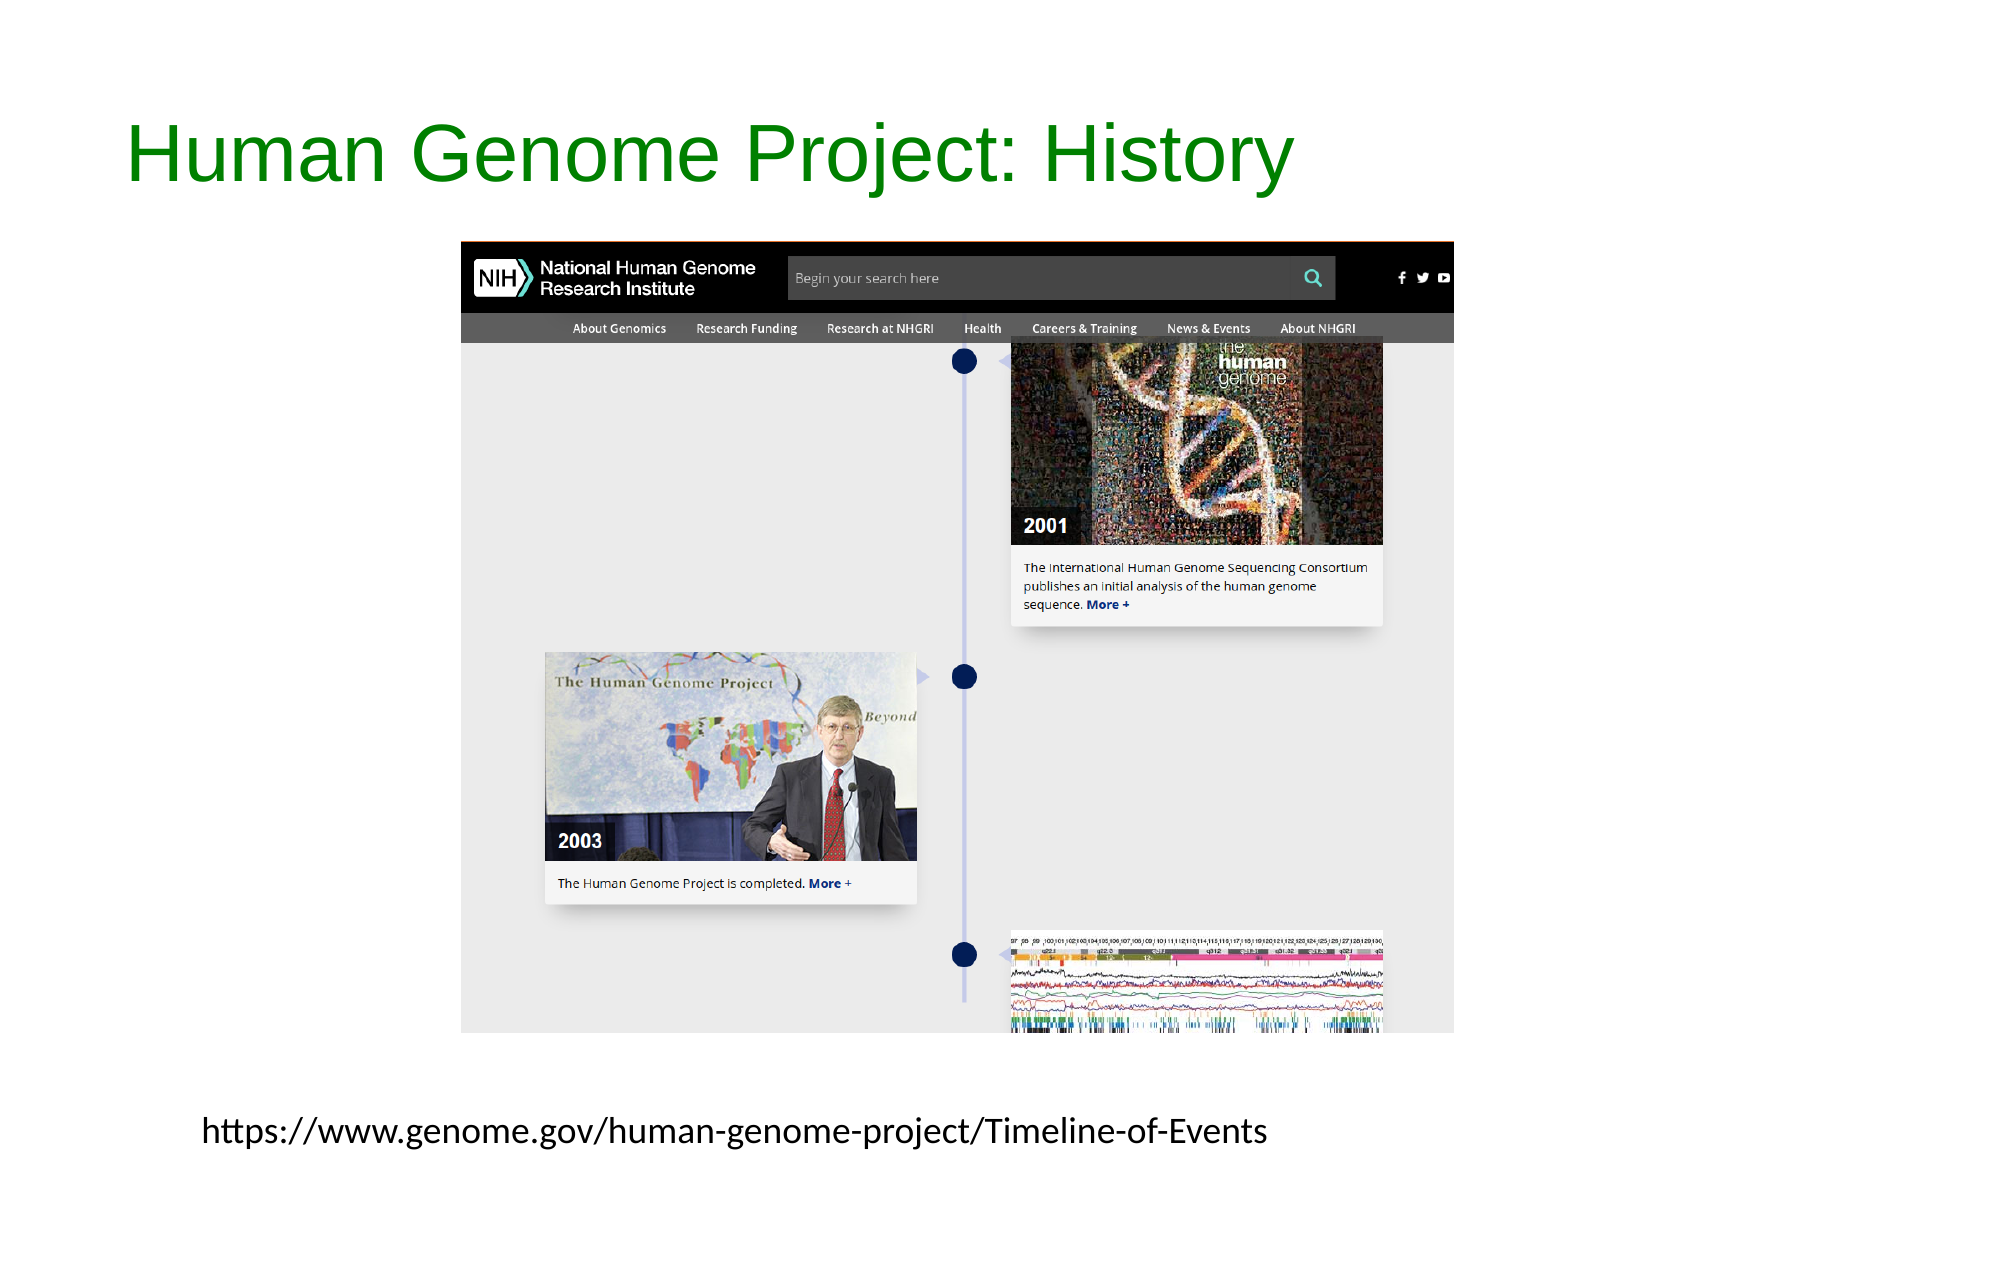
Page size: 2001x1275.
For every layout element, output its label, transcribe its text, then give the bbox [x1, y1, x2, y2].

text_box https://www.genome.gov/human-genome-project/Timeline-of-Events [186, 1098, 1480, 1159]
picture [461, 241, 1454, 1034]
title Human Genome Project: History [125, 108, 1851, 206]
